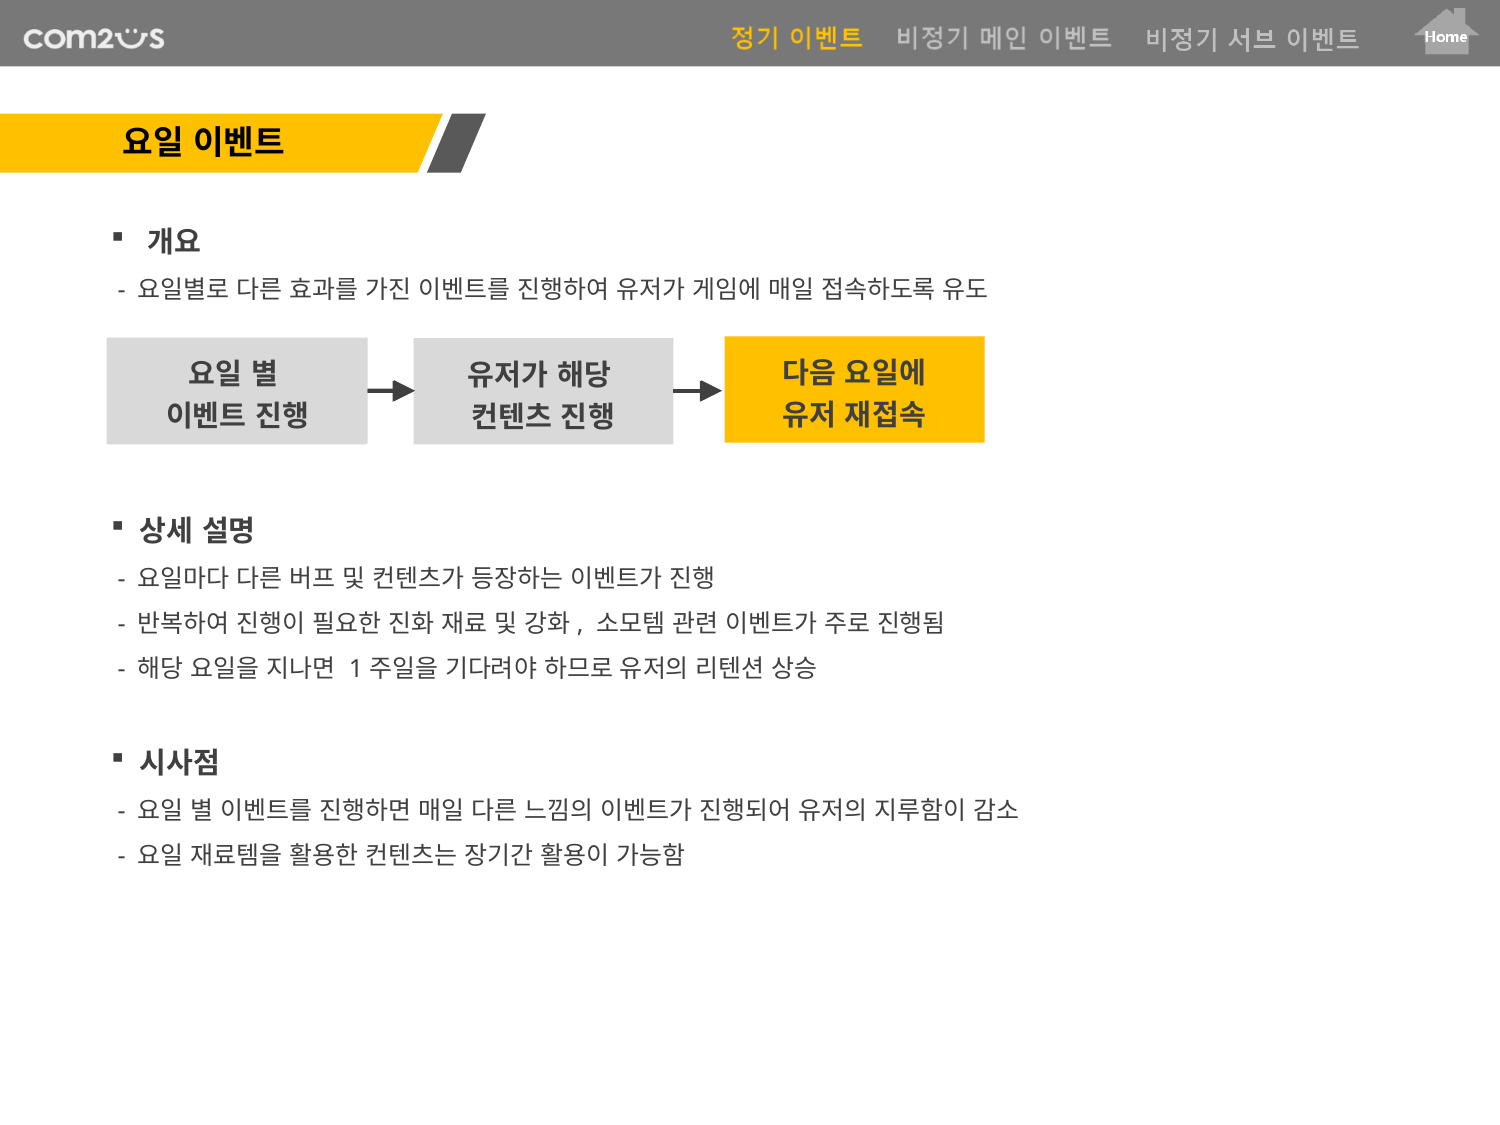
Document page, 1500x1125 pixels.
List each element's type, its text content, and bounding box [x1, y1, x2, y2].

picture [1411, 6, 1480, 55]
text_box 개요 - 요일별로 다른 효과를 가진 이벤트를 진행하여 유저가 게임에 매일 접속하도록 유도 [96, 198, 1223, 311]
text_box 다음 요일에 유저 재접속 [723, 334, 987, 445]
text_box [0, 0, 1500, 67]
text_box 유저가 해당 컨텐츠 진행 [412, 336, 676, 446]
text_box 요일 이벤트 [0, 113, 408, 169]
text_box [0, 111, 445, 175]
text_box 상세 설명 - 요일마다 다른 버프 및 컨텐츠가 등장하는 이벤트가 진행 - 반복하여 진행이 필요한 진화 재료 및 강화, 소모템 관련 이벤트가 주로 진행됨 - 해당 요일을 지나면 1주일을 기다려야 하므로 유저의 리텐션 상승 시사점 - 요일 별 이벤트를 진행하면 매일 다른 느낌의 이벤트가 진행되어 유저의 지루함이 감소 - 요일 재료템을 활용한 컨텐츠는 장기간 활용이 가능함 [96, 487, 1211, 877]
text_box 요일 별 이벤트 진행 [106, 335, 370, 446]
picture [714, 11, 1377, 61]
text_box [424, 111, 488, 175]
